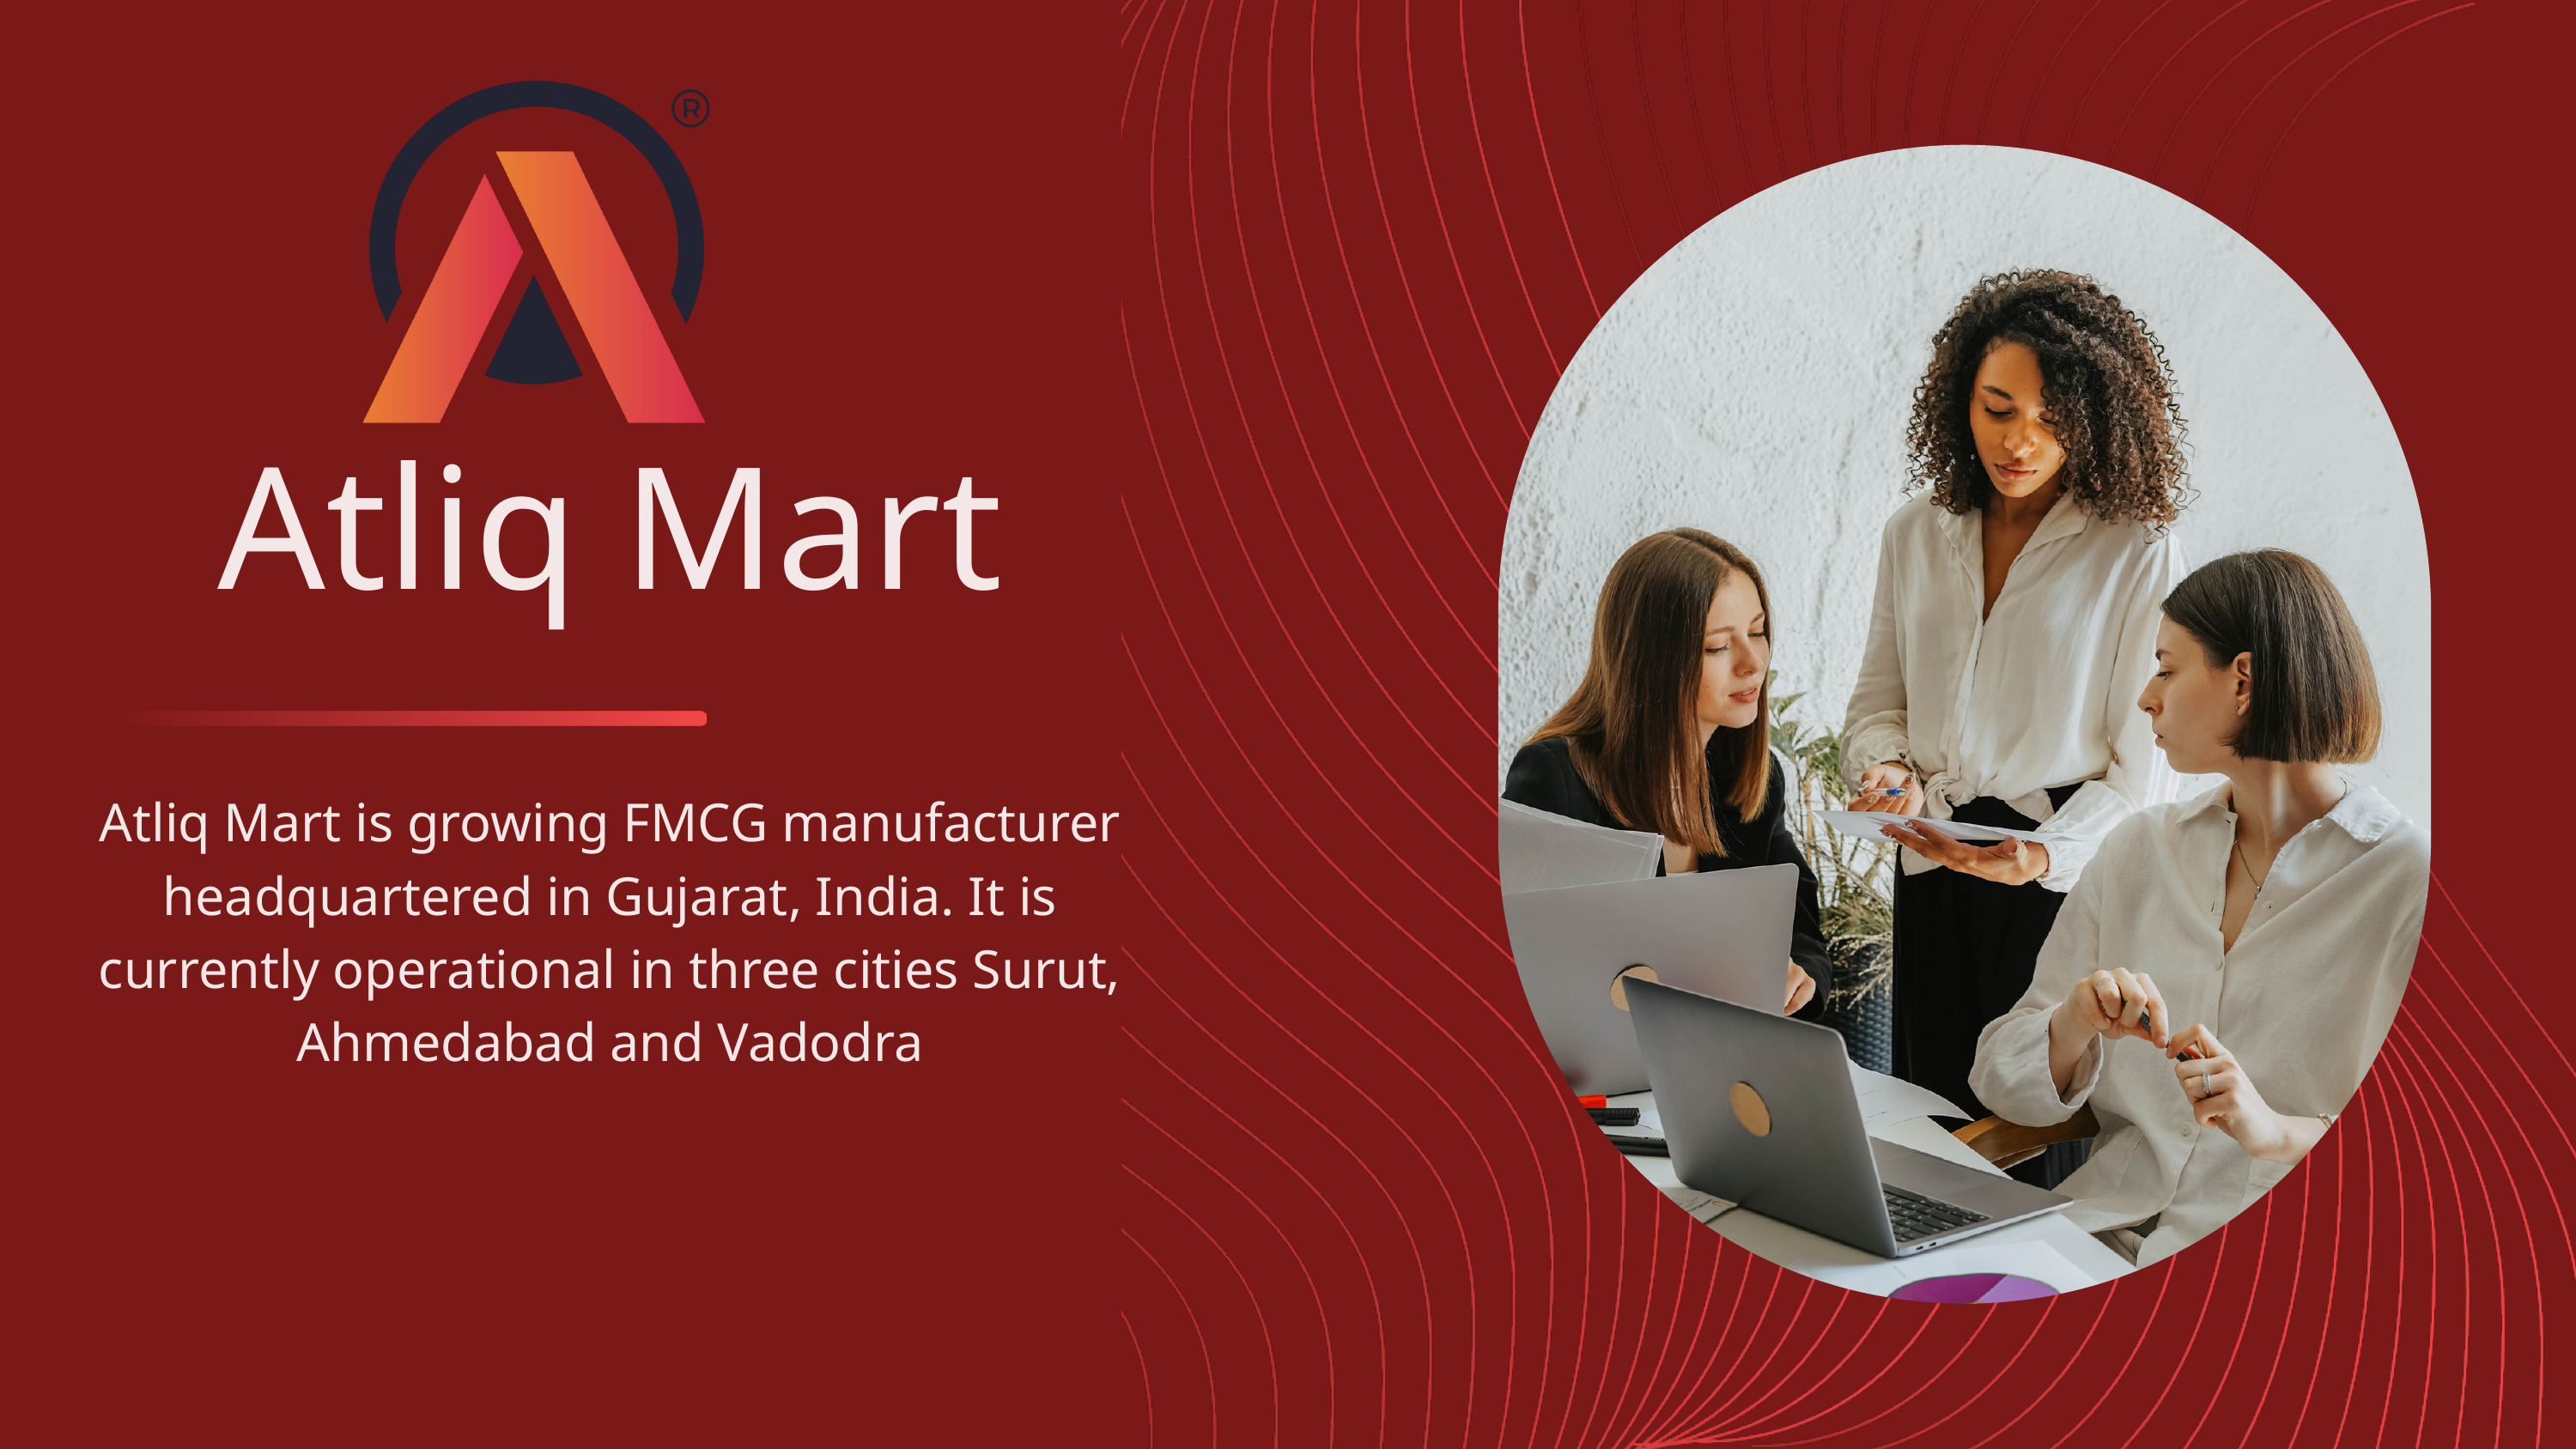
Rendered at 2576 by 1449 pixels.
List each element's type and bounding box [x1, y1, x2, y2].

text_box [1121, 0, 2576, 1449]
text_box [1498, 144, 2432, 1304]
text_box [60, 446, 1160, 1068]
text_box [358, 72, 720, 427]
